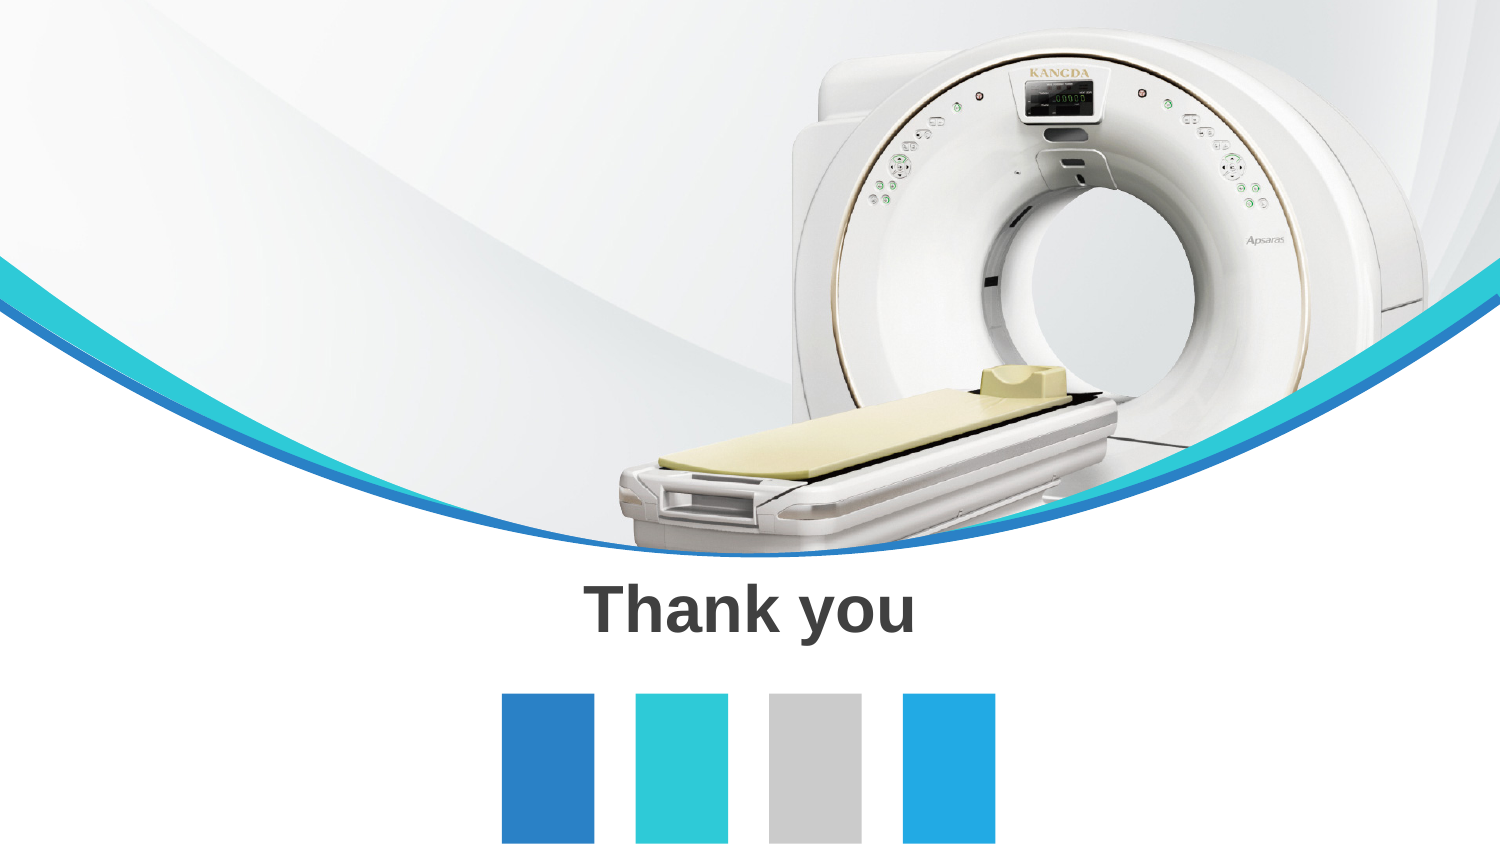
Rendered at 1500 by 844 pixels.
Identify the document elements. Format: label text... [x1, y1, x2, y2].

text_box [501, 693, 996, 844]
list Thank you [328, 563, 1173, 654]
picture [0, 0, 1500, 554]
